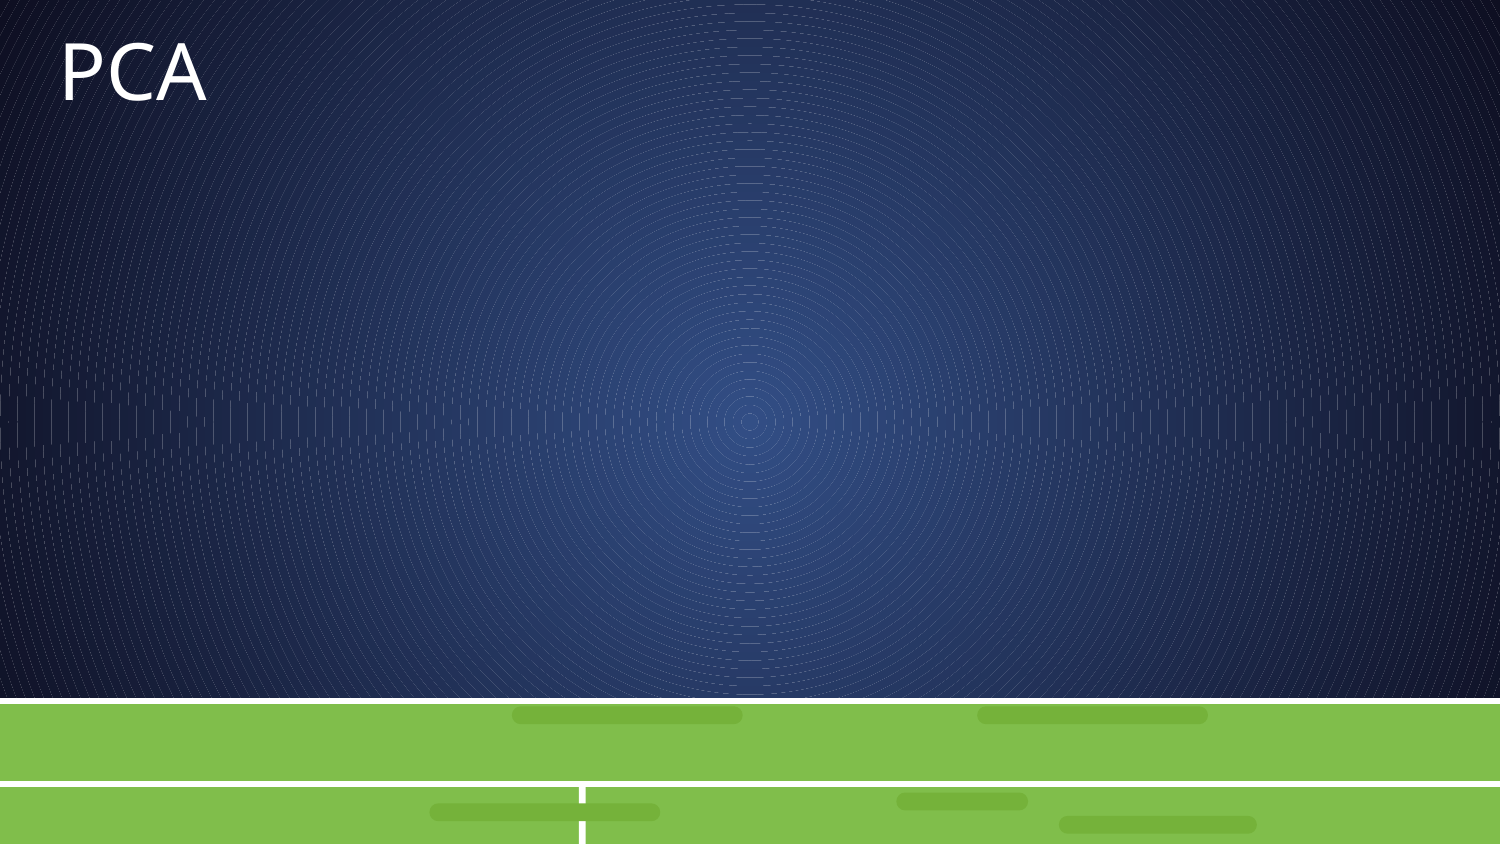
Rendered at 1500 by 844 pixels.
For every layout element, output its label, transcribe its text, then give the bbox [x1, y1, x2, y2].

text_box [0, 697, 1500, 844]
text_box PCA [43, 29, 1500, 109]
